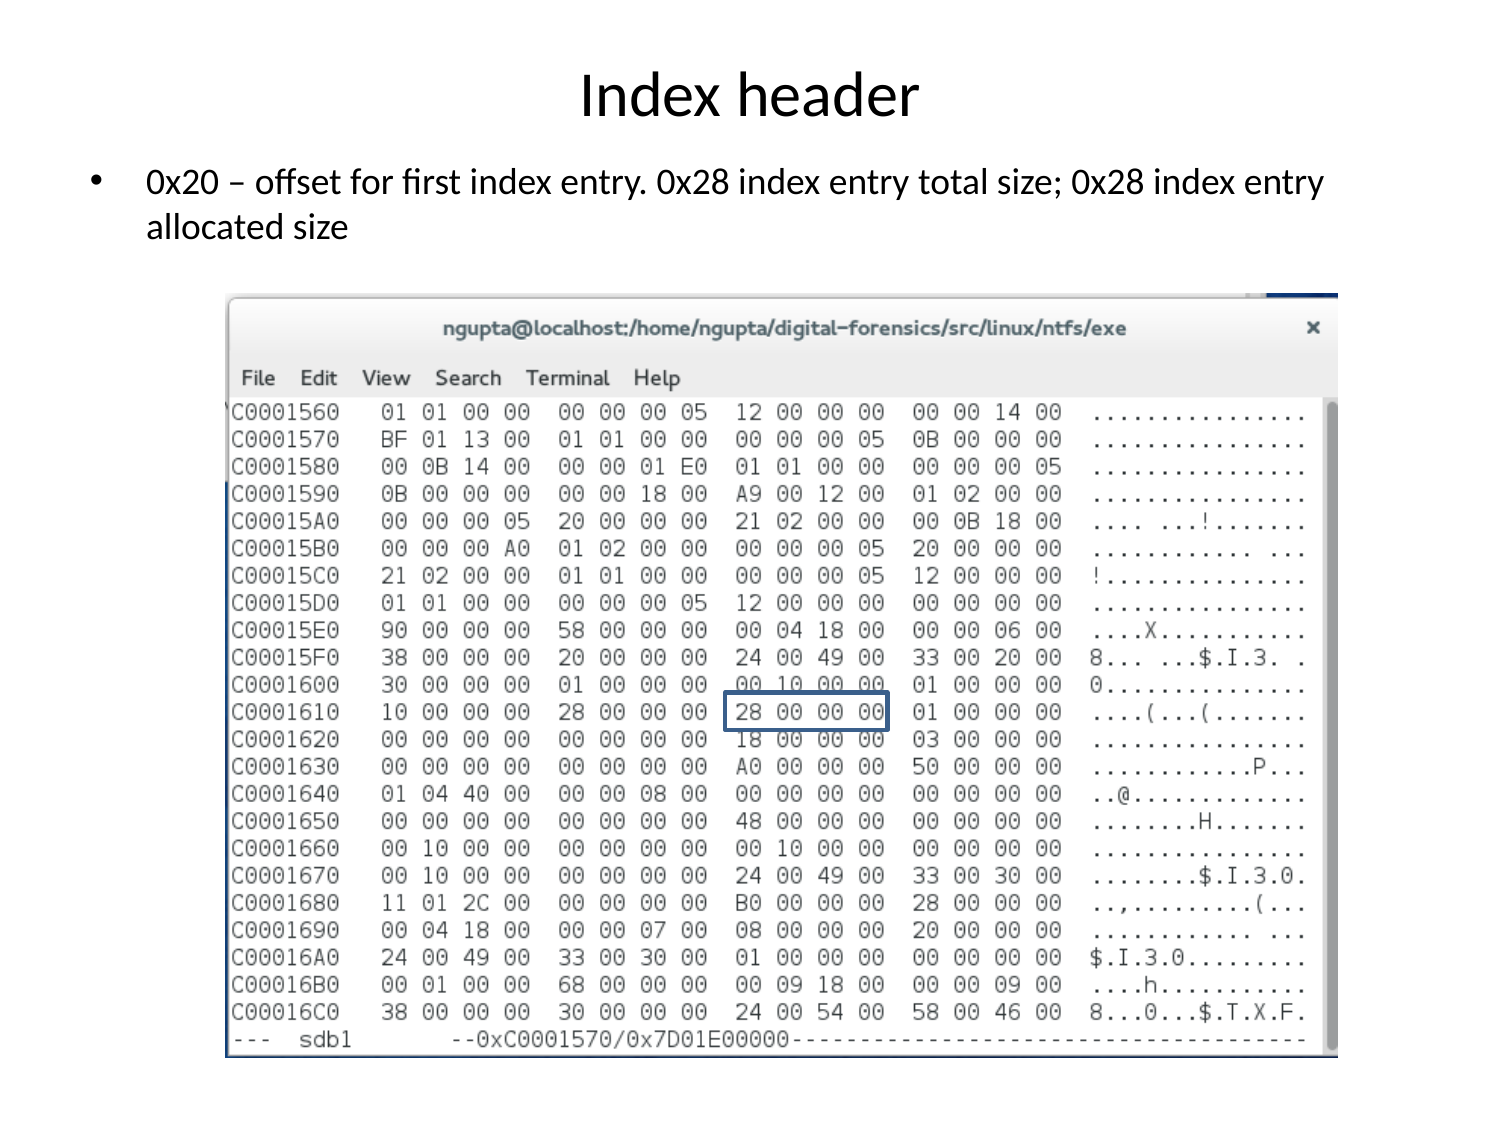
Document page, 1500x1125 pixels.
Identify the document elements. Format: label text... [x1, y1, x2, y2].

picture [224, 292, 1338, 1058]
title Index header [75, 45, 1425, 138]
list 0x20 – offset for first index entry. 0x28 index entry total size; 0x28 index entry allocated size [75, 149, 1425, 1100]
